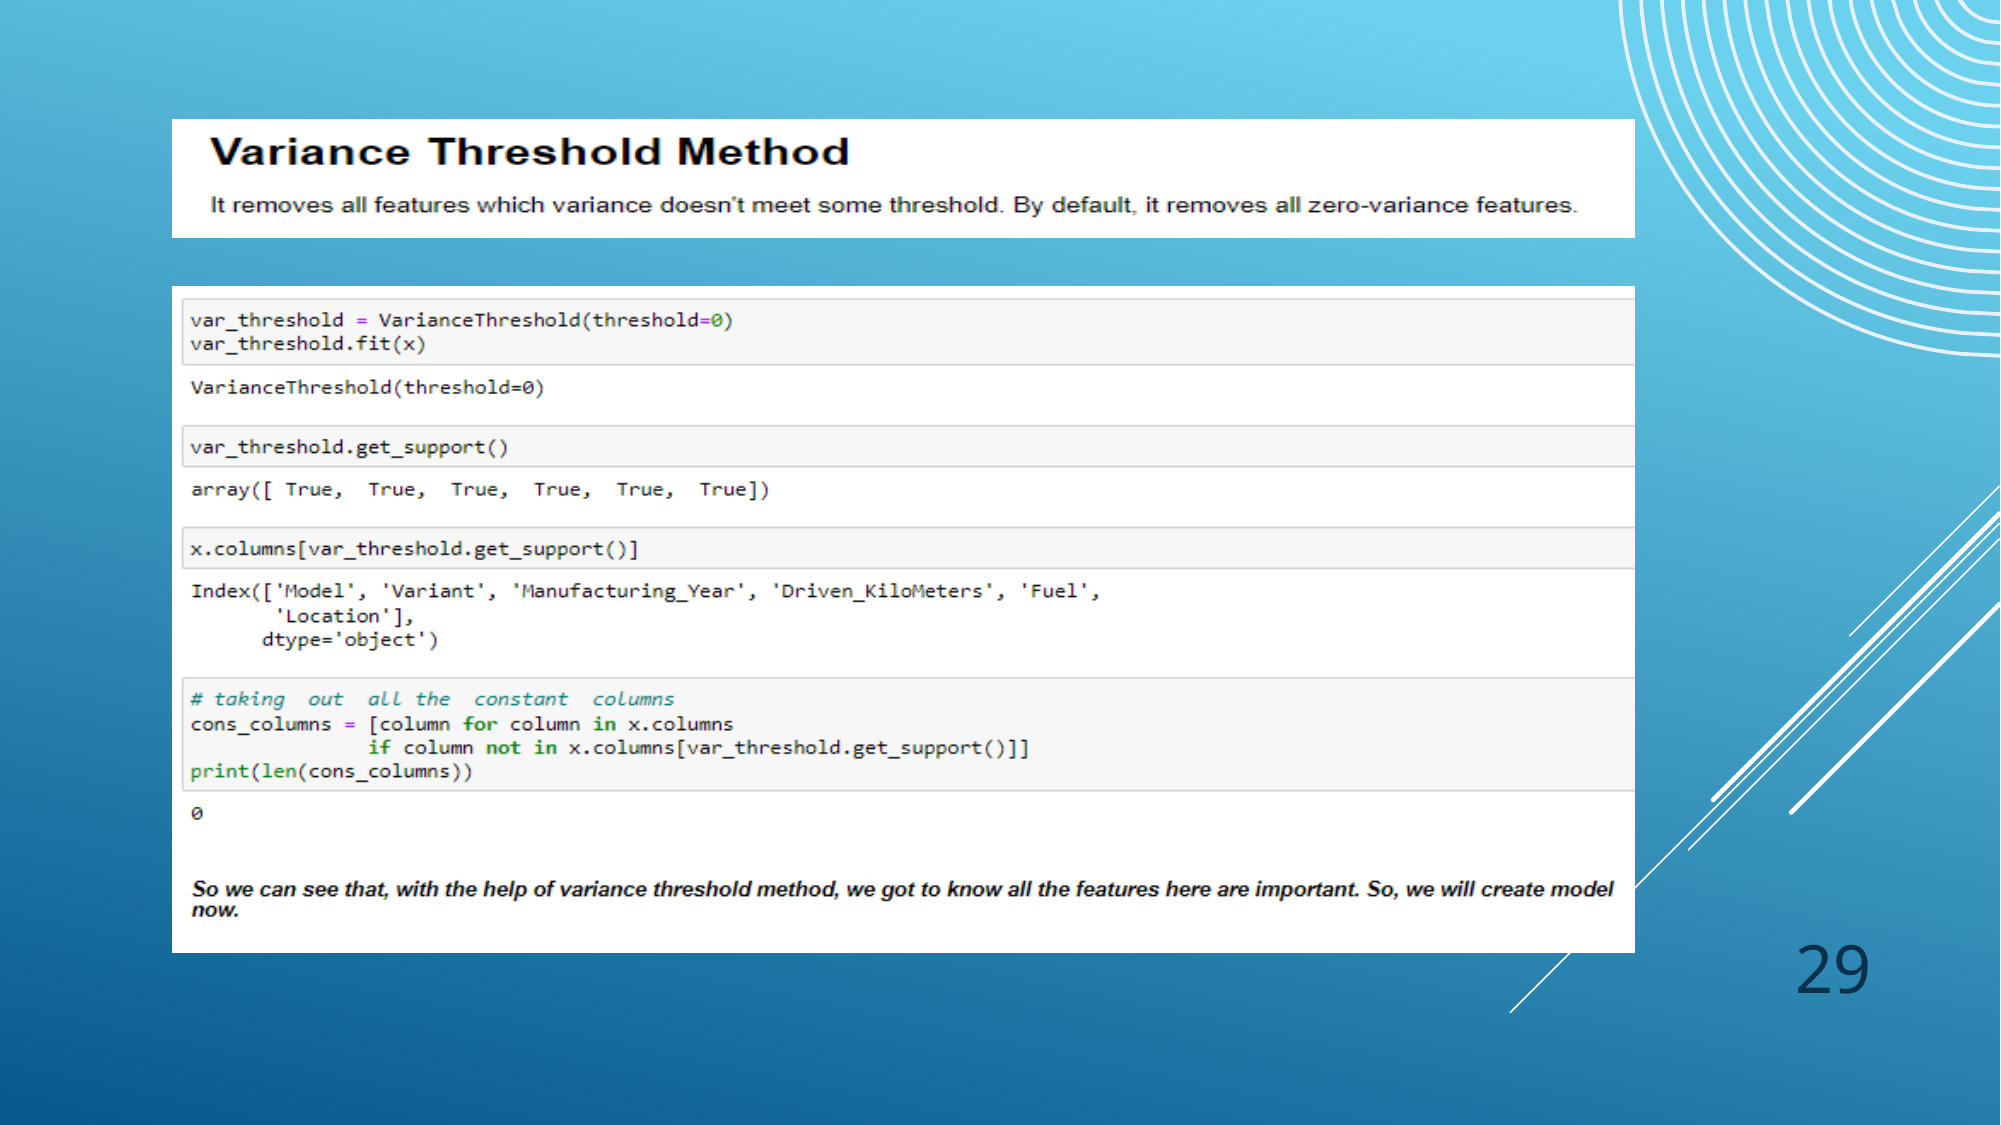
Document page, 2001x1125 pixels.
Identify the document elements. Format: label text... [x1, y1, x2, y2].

slide_number 29 [1700, 915, 1888, 1025]
picture [172, 286, 1635, 953]
picture [172, 119, 1635, 238]
